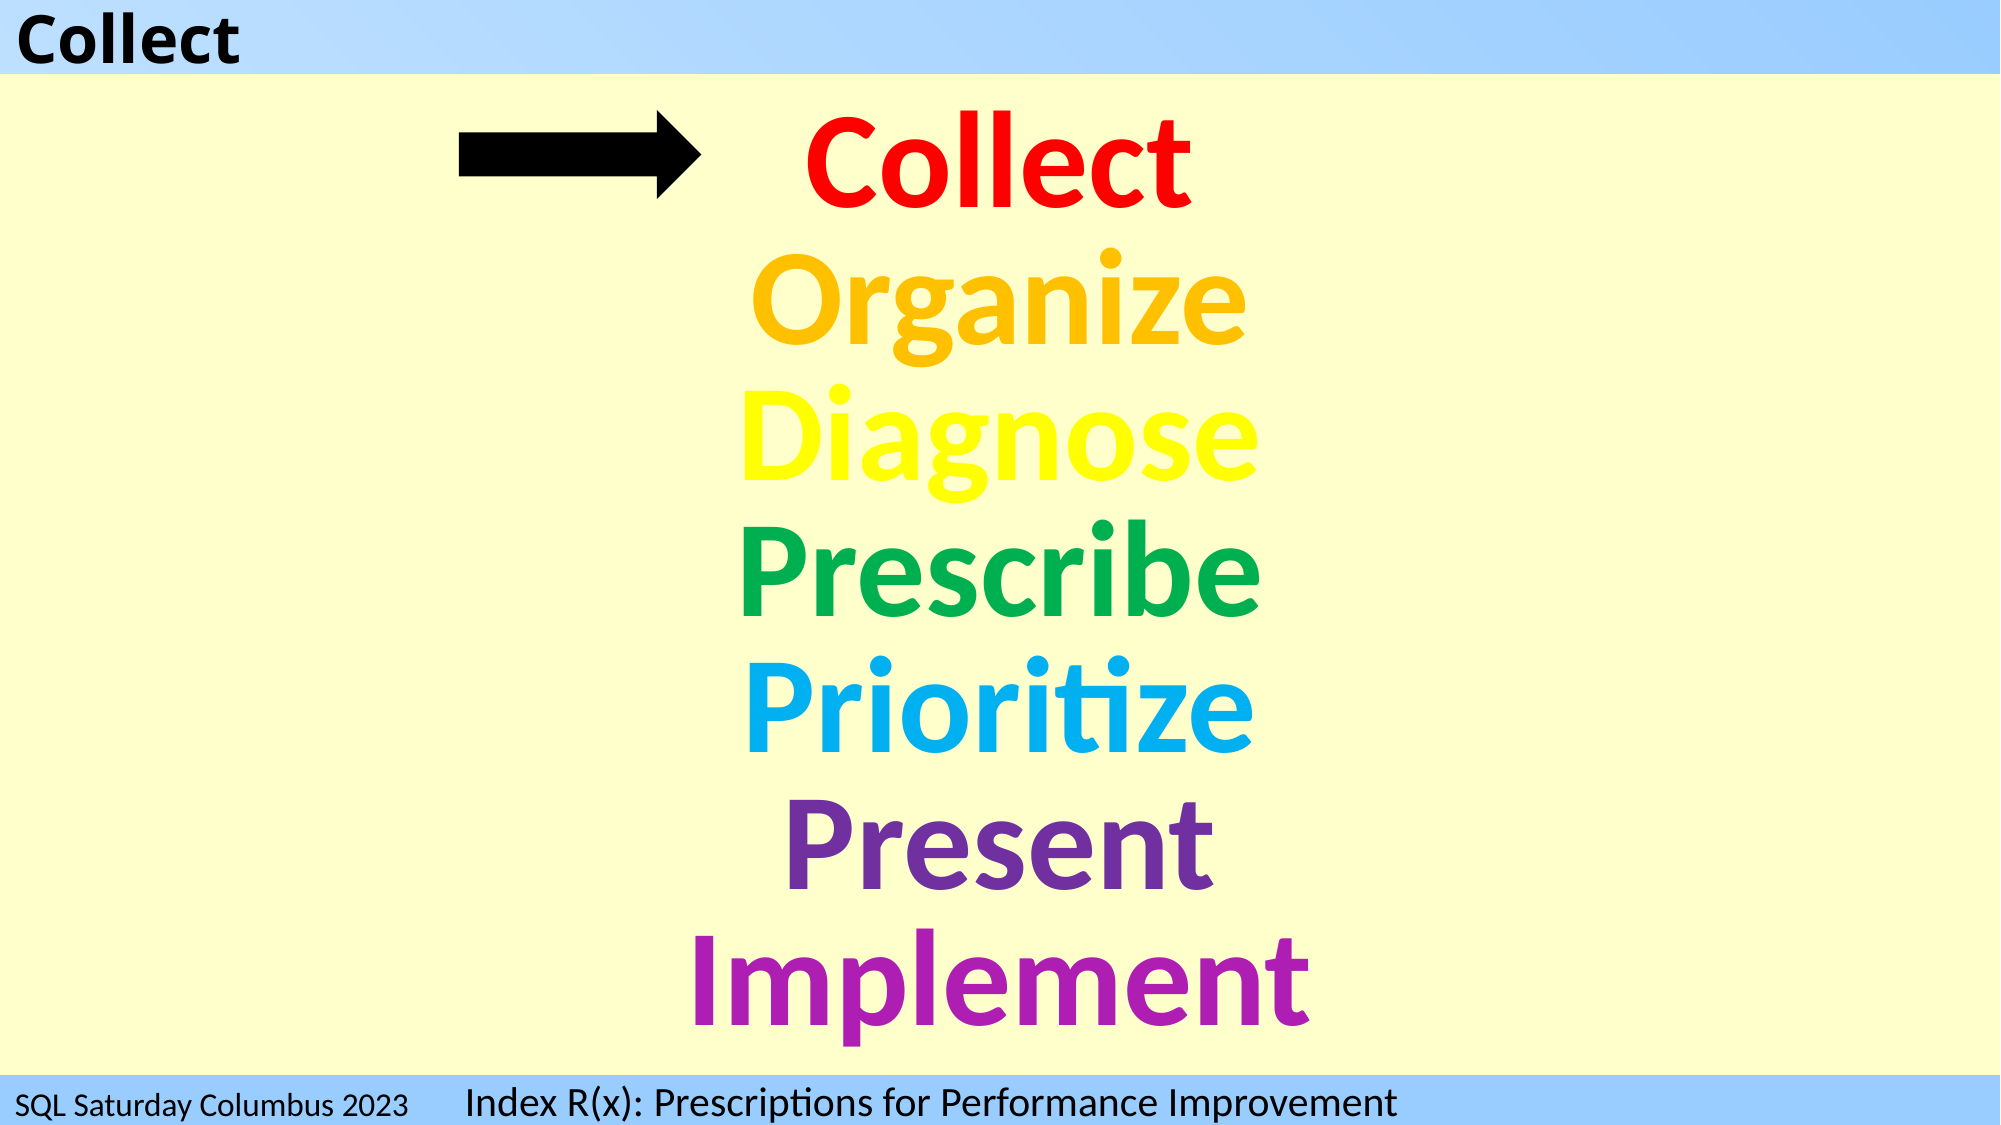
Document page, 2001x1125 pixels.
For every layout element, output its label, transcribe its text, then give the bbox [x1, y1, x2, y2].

title Collect [0, 0, 2000, 74]
text_box Collect Organize Diagnose Prescribe Prioritize Present Implement [0, 100, 2000, 1075]
